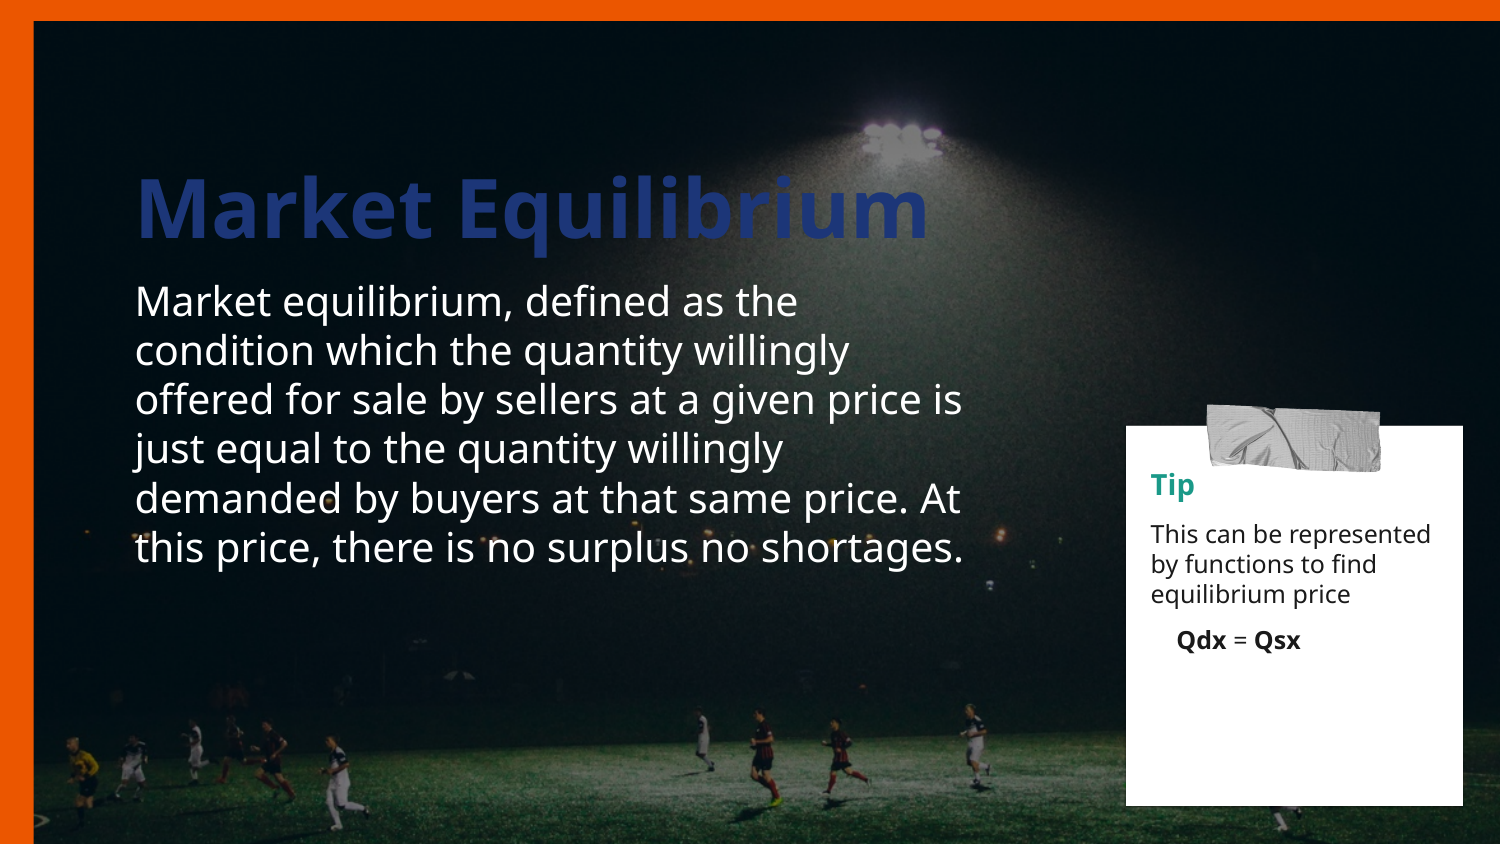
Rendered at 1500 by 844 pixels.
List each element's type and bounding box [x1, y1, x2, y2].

picture [33, 21, 1500, 844]
text_box [1112, 403, 1476, 821]
